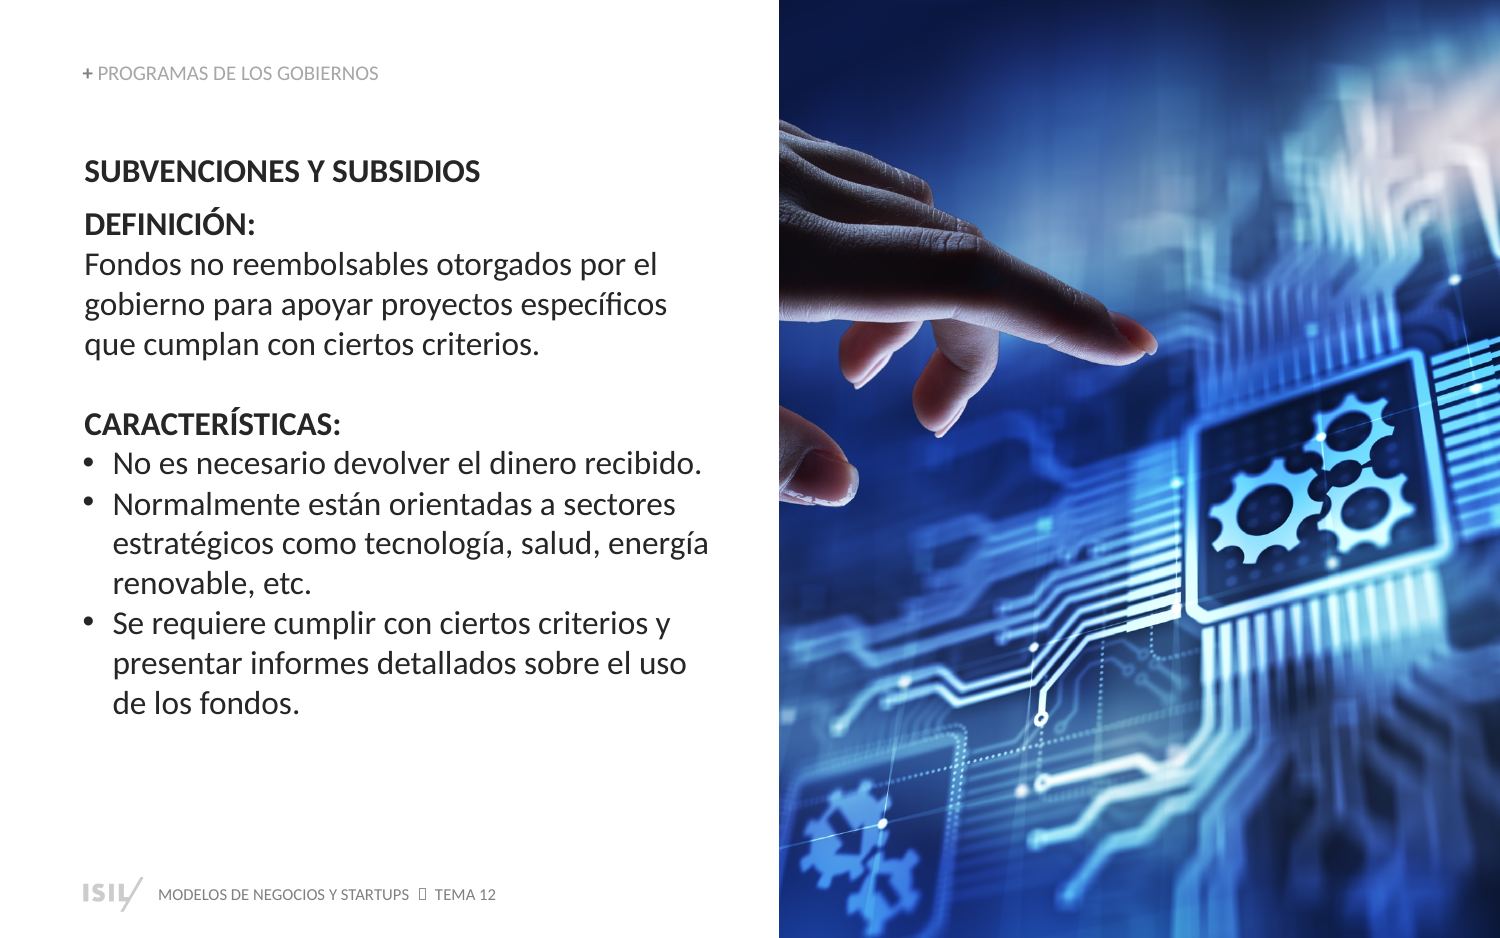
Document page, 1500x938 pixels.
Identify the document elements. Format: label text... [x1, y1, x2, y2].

picture [779, 0, 1500, 938]
text_box SUBVENCIONES Y SUBSIDIOS DEFINICIÓN: Fondos no reembolsables otorgados por el gobierno para apoyar proyectos específicos que cumplan con ciertos criterios. CARACTERÍSTICAS: No es necesario devolver el dinero recibido. Normalmente están orientadas a sectores estratégicos como tecnología, salud, energía renovable, etc. Se requiere cumplir con ciertos criterios y presentar informes detallados sobre el uso de los fondos. [82, 149, 721, 722]
text_box + PROGRAMAS DE LOS GOBIERNOS [82, 61, 721, 85]
